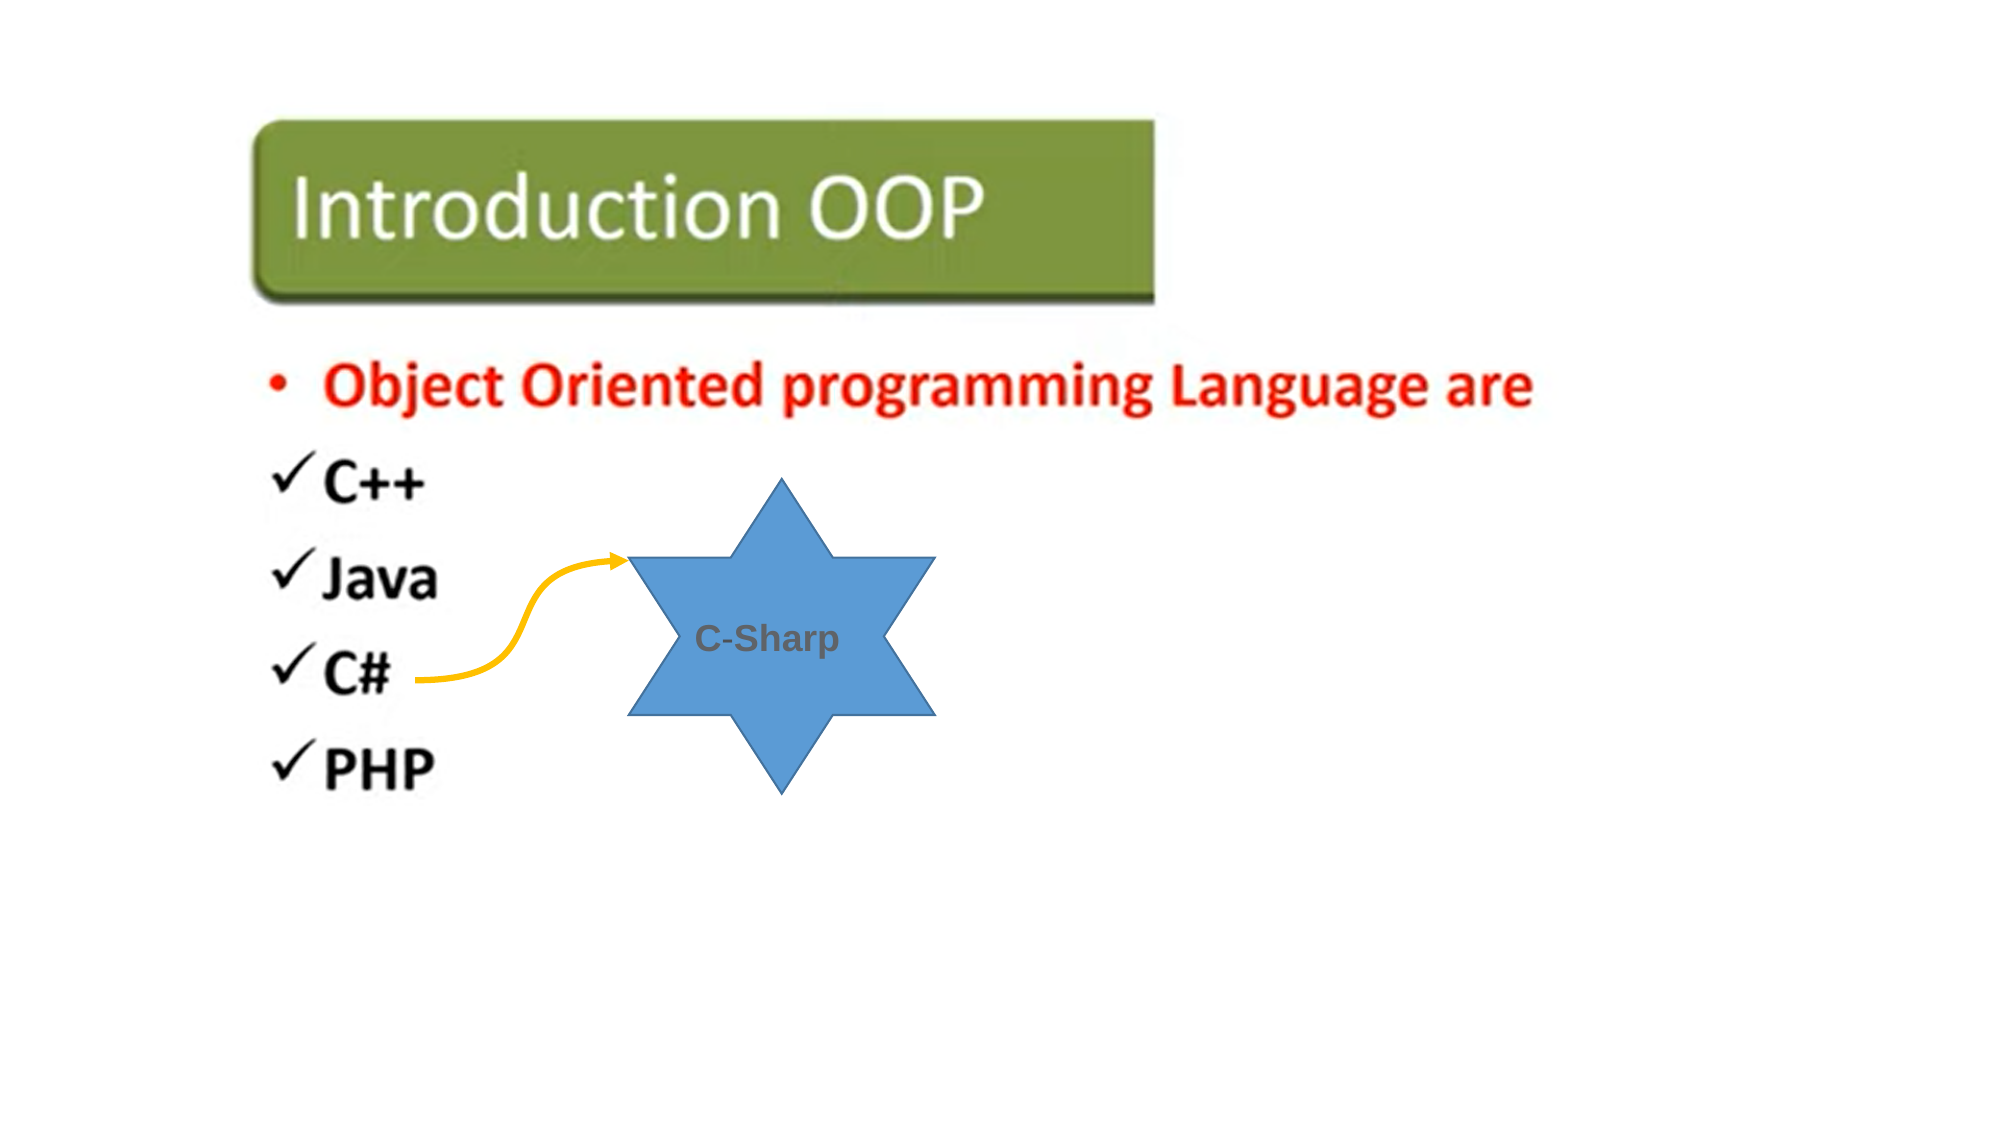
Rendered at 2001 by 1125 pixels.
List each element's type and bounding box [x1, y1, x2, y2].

picture [217, 102, 1595, 880]
text_box [415, 560, 629, 681]
